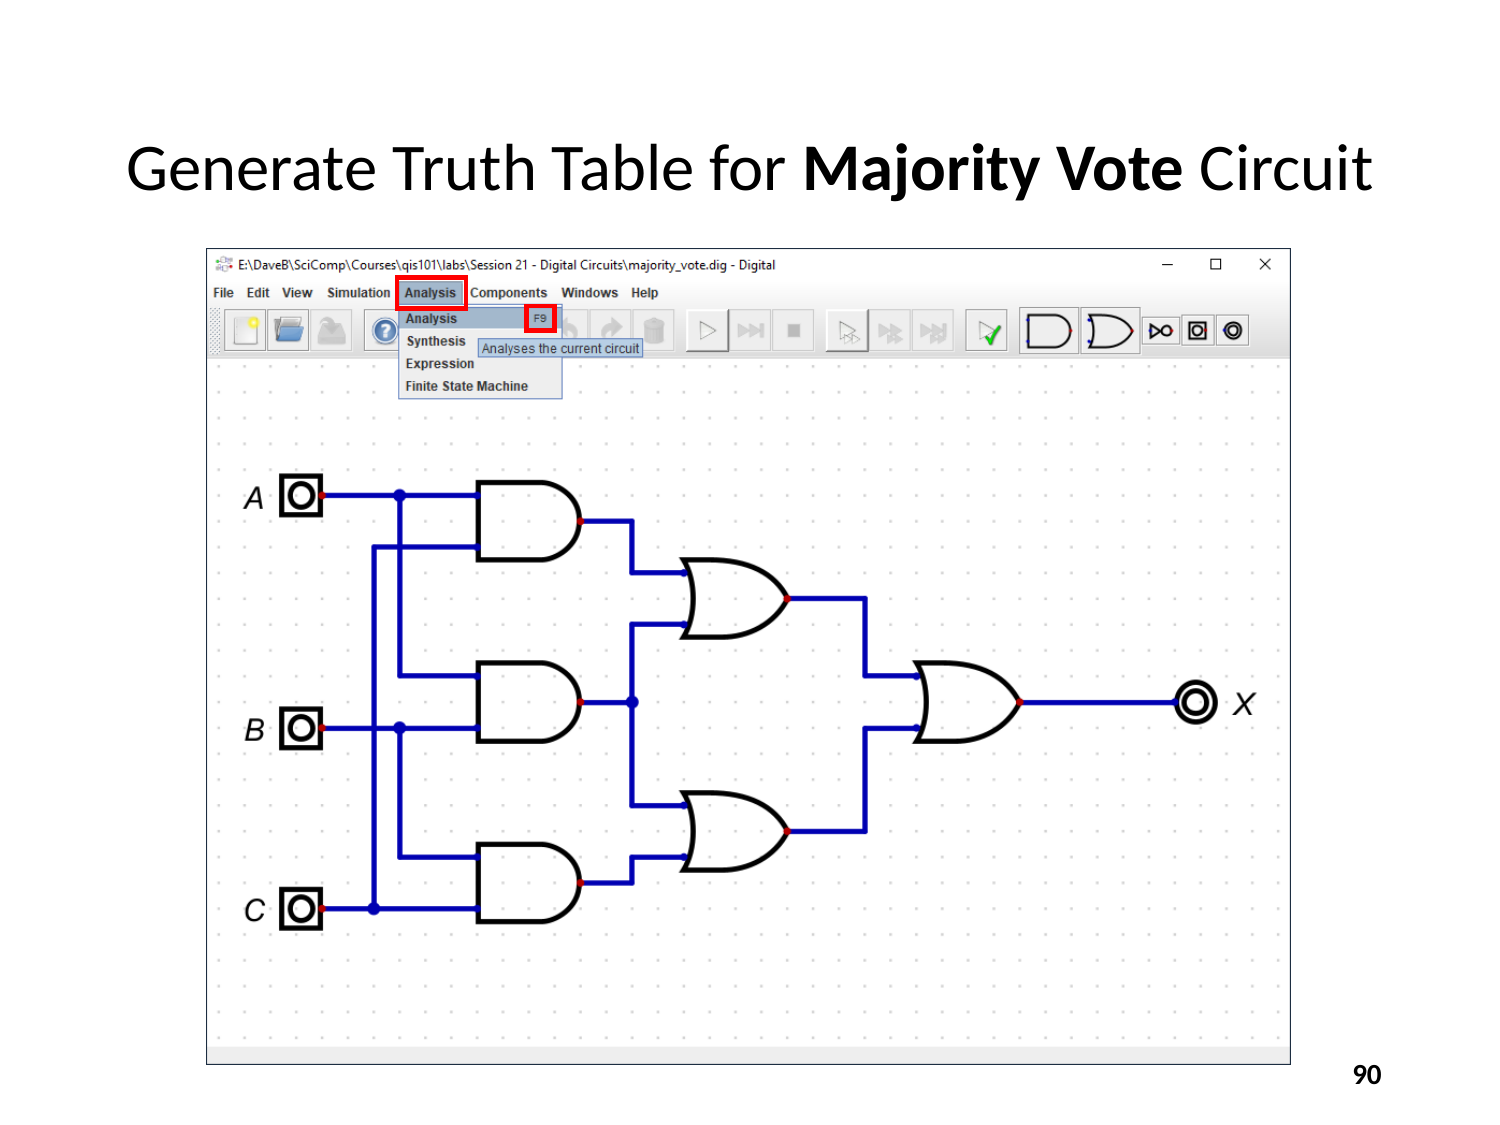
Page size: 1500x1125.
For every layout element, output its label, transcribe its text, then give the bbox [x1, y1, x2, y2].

title Generate Truth Table for Majority Vote Circuit [103, 59, 1397, 278]
slide_number 90 [1059, 1042, 1397, 1103]
picture [206, 248, 1291, 1065]
